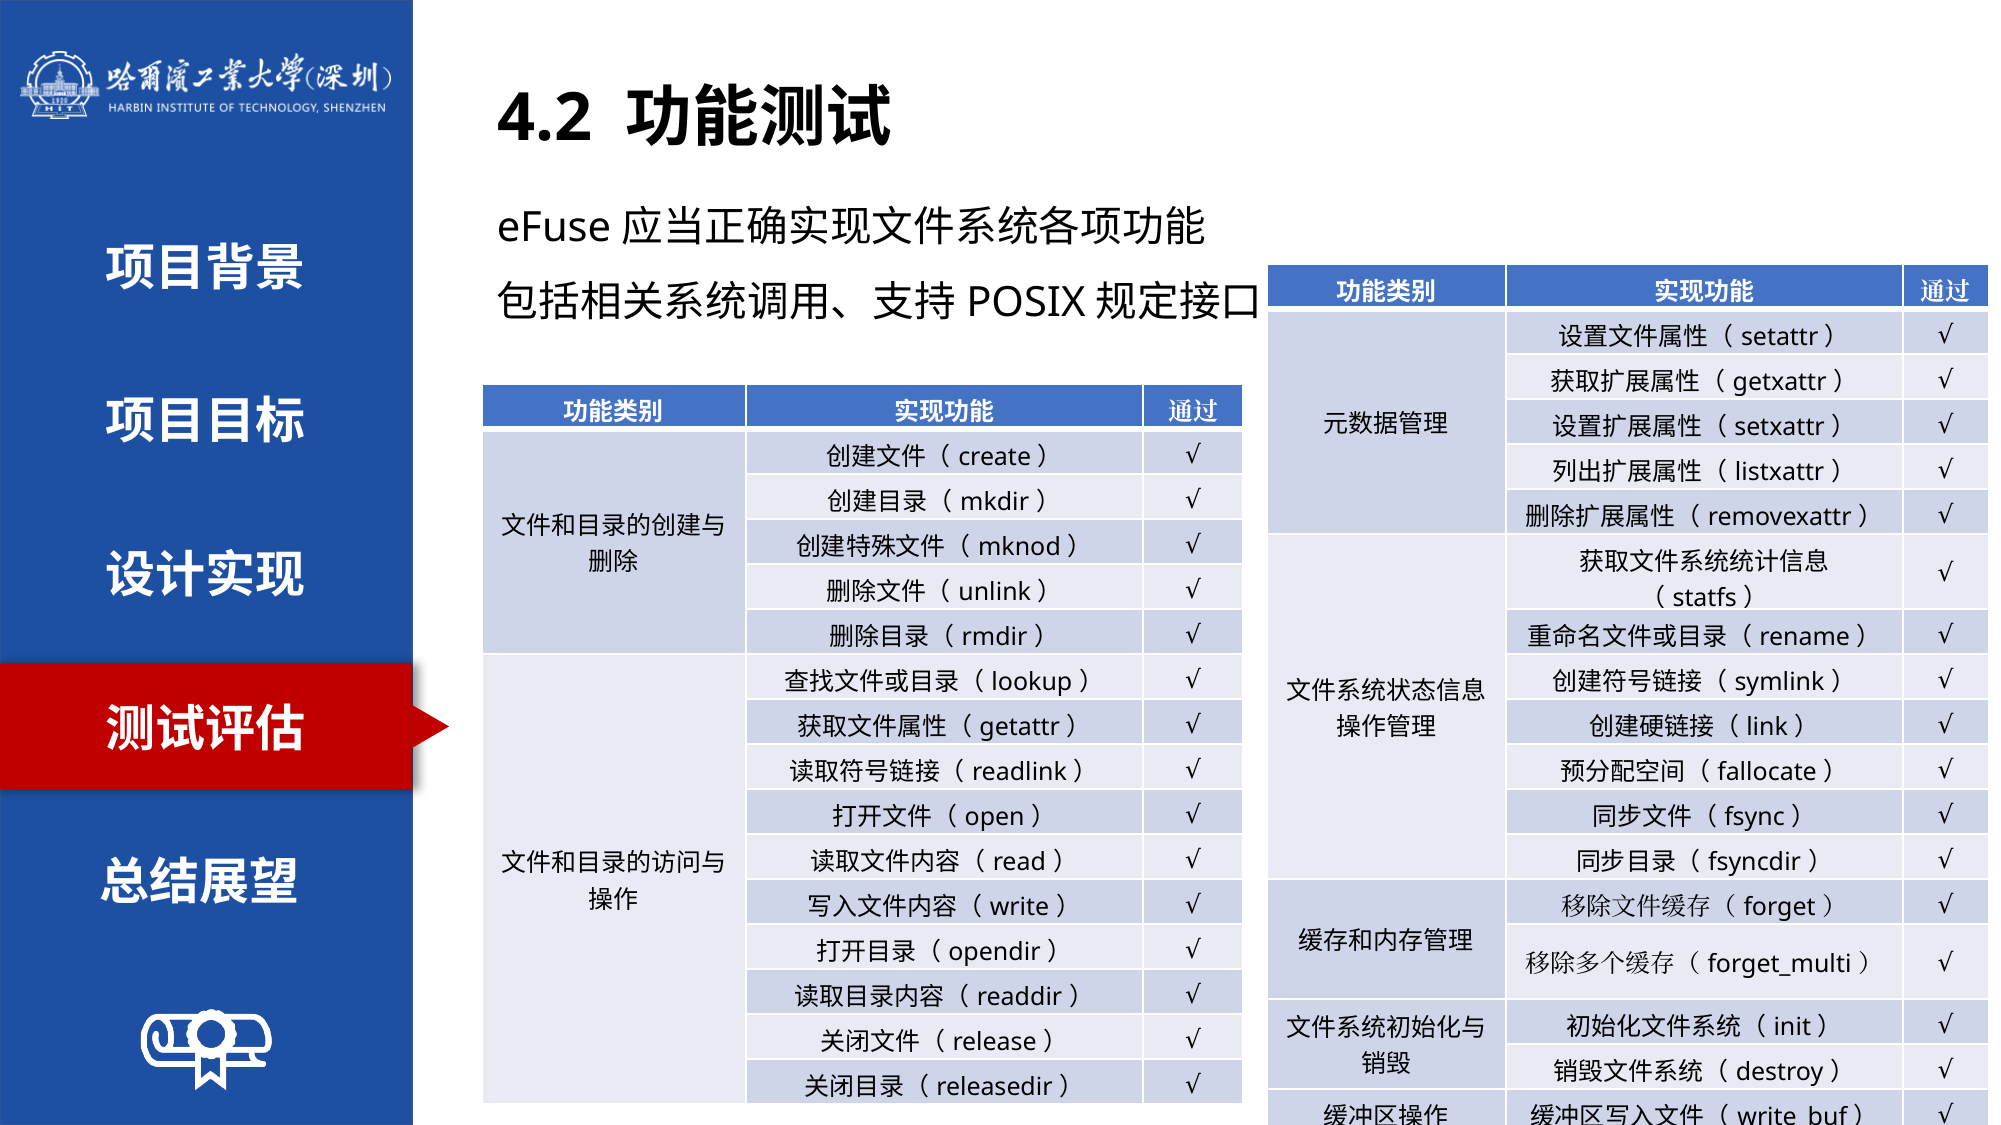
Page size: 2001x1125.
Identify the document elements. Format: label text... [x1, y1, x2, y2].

table_cell 文件和目录的访问与操作 [483, 655, 745, 1103]
table_cell 打开目录（opendir） [747, 925, 1142, 968]
picture [20, 50, 391, 119]
table_cell 关闭文件（release） [747, 1015, 1142, 1058]
table_cell 读取符号链接（readlink） [747, 745, 1142, 788]
table_cell √ [1904, 1090, 1988, 1125]
table_cell 创建目录（mkdir） [747, 475, 1142, 518]
table_cell √ [1144, 700, 1242, 743]
table_cell 同步文件（fsync） [1507, 790, 1902, 833]
table_cell 移除多个缓存（forget_multi） [1507, 925, 1902, 998]
table_cell √ [1904, 745, 1988, 788]
table_cell √ [1144, 790, 1242, 833]
table_cell 文件系统状态信息 操作管理 [1268, 535, 1505, 878]
table_cell 重命名文件或目录（rename） [1507, 610, 1902, 653]
table_cell √ [1144, 432, 1242, 473]
table_cell 文件和目录的创建与删除 [483, 432, 745, 653]
table_cell √ [1144, 475, 1242, 518]
table_cell √ [1904, 490, 1988, 533]
table_header 实现功能 [747, 385, 1142, 426]
table_cell 读取目录内容（readdir） [747, 970, 1142, 1013]
table_cell 文件系统初始化与销毁 [1268, 1000, 1505, 1088]
table_cell 创建特殊文件（mknod） [747, 520, 1142, 563]
table_cell 预分配空间（fallocate） [1507, 745, 1902, 788]
text_box [0, 0, 413, 658]
table_header 通过 [1904, 265, 1988, 306]
table_cell 创建符号链接（symlink） [1507, 655, 1902, 698]
table_cell 写入文件内容（write） [747, 880, 1142, 923]
table_cell √ [1144, 745, 1242, 788]
text_box 总结展望 [7, 842, 391, 917]
table_cell 初始化文件系统（init） [1507, 1000, 1902, 1043]
table_cell √ [1904, 445, 1988, 488]
table_cell √ [1904, 610, 1988, 653]
table_cell √ [1904, 835, 1988, 878]
table_cell √ [1144, 610, 1242, 653]
table_cell √ [1904, 790, 1988, 833]
table_cell √ [1904, 400, 1988, 443]
table_cell 获取文件系统统计信息（statfs） [1507, 535, 1902, 608]
table_cell √ [1904, 1045, 1988, 1088]
table_header 功能类别 [483, 385, 745, 426]
text_box 项目背景 [14, 227, 398, 303]
table_cell √ [1144, 835, 1242, 878]
table_cell √ [1904, 700, 1988, 743]
table_cell 获取扩展属性（getxattr） [1507, 355, 1902, 398]
table_cell 创建文件（create） [747, 432, 1142, 473]
table_cell √ [1144, 1015, 1242, 1058]
table_cell 缓存和内存管理 [1268, 880, 1505, 998]
table_cell 列出扩展属性（listxattr） [1507, 445, 1902, 488]
table_cell √ [1904, 880, 1988, 923]
table_cell √ [1144, 520, 1242, 563]
table_cell √ [1144, 1060, 1242, 1103]
table_cell 缓冲区操作 [1268, 1090, 1505, 1125]
table_cell 同步目录（fsyncdir） [1507, 835, 1902, 878]
table_cell 设置扩展属性（setxattr） [1507, 400, 1902, 443]
table_cell √ [1904, 655, 1988, 698]
table_header 实现功能 [1507, 265, 1902, 306]
picture [130, 974, 281, 1125]
table_cell 缓冲区写入文件（write_buf） [1507, 1090, 1902, 1125]
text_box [0, 663, 449, 789]
table_cell √ [1904, 355, 1988, 398]
table_cell 获取文件属性（getattr） [747, 700, 1142, 743]
table_cell 打开文件（open） [747, 790, 1142, 833]
table_cell √ [1144, 565, 1242, 608]
text_box 设计实现 [14, 534, 398, 610]
table_cell √ [1904, 312, 1988, 353]
table_cell √ [1904, 535, 1988, 608]
table_header 功能类别 [1268, 265, 1505, 306]
table_cell √ [1144, 655, 1242, 698]
table_cell 关闭目录（releasedir） [747, 1060, 1142, 1103]
table_cell 删除目录（rmdir） [747, 610, 1142, 653]
table_cell √ [1144, 970, 1242, 1013]
text_box eFuse应当正确实现文件系统各项功能 包括相关系统调用、支持POSIX规定接口 [482, 167, 1320, 333]
table_cell 元数据管理 [1268, 312, 1505, 533]
table_cell 销毁文件系统（destroy） [1507, 1045, 1902, 1088]
table_cell 设置文件属性（setattr） [1507, 312, 1902, 353]
table_cell √ [1144, 925, 1242, 968]
text_box 项目目标 [14, 381, 398, 457]
table_cell √ [1144, 880, 1242, 923]
table_cell 删除文件（unlink） [747, 565, 1142, 608]
table_cell 查找文件或目录（lookup） [747, 655, 1142, 698]
text_box 4.2 功能测试 [482, 62, 1370, 176]
text_box [0, 797, 413, 1125]
table_cell √ [1904, 1000, 1988, 1043]
table_cell 删除扩展属性（removexattr） [1507, 490, 1902, 533]
table_cell 创建硬链接（link） [1507, 700, 1902, 743]
table_cell √ [1904, 925, 1988, 998]
table_cell 读取文件内容（read） [747, 835, 1142, 878]
table_cell 移除文件缓存（forget） [1507, 880, 1902, 923]
table_header 通过 [1144, 385, 1242, 426]
